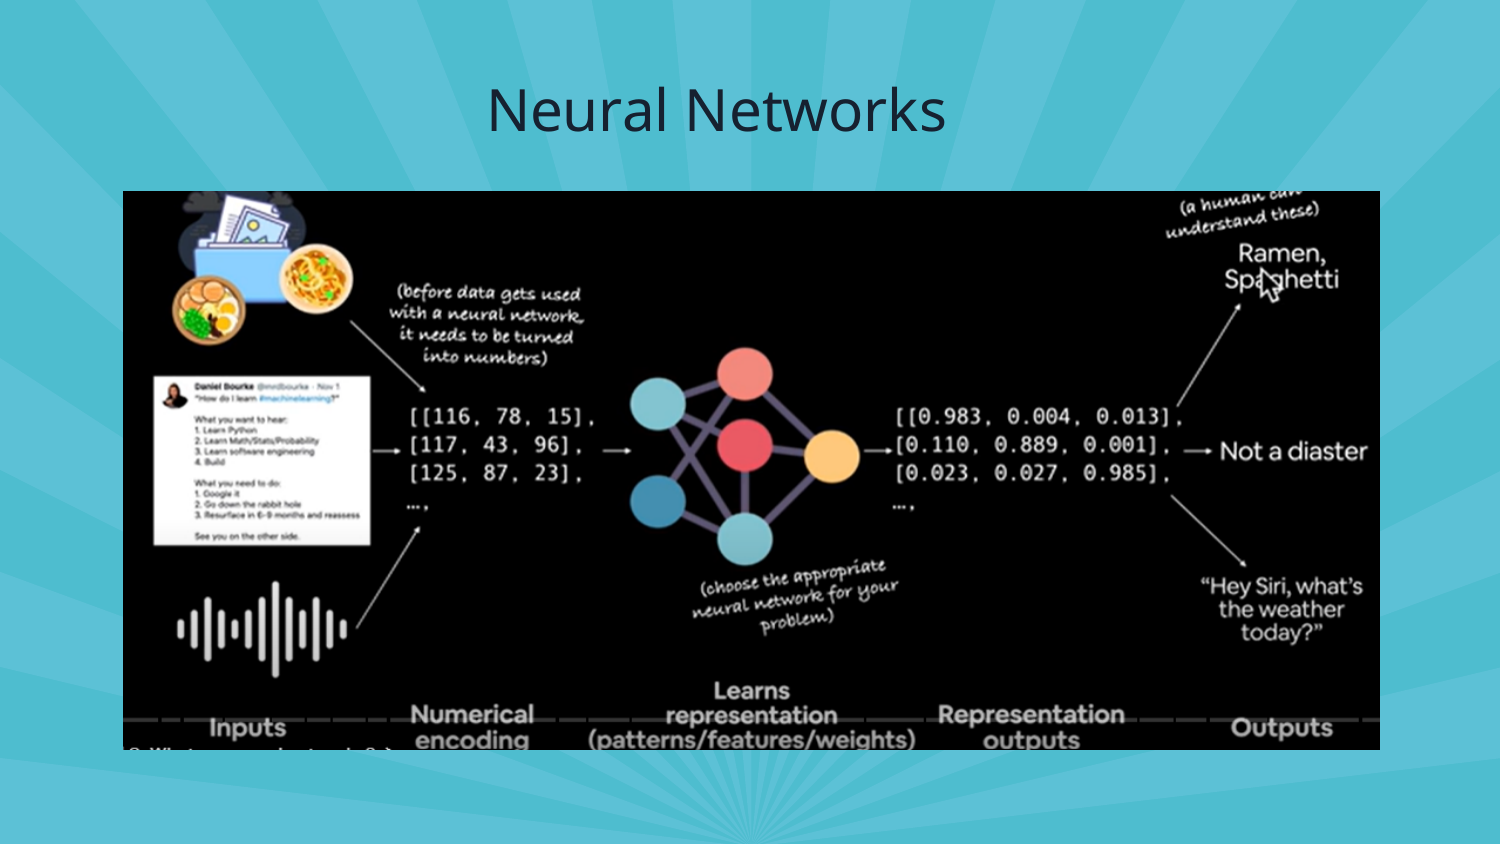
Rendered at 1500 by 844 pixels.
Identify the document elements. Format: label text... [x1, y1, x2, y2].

title Neural Networks [239, 58, 1195, 137]
picture [122, 190, 1381, 751]
